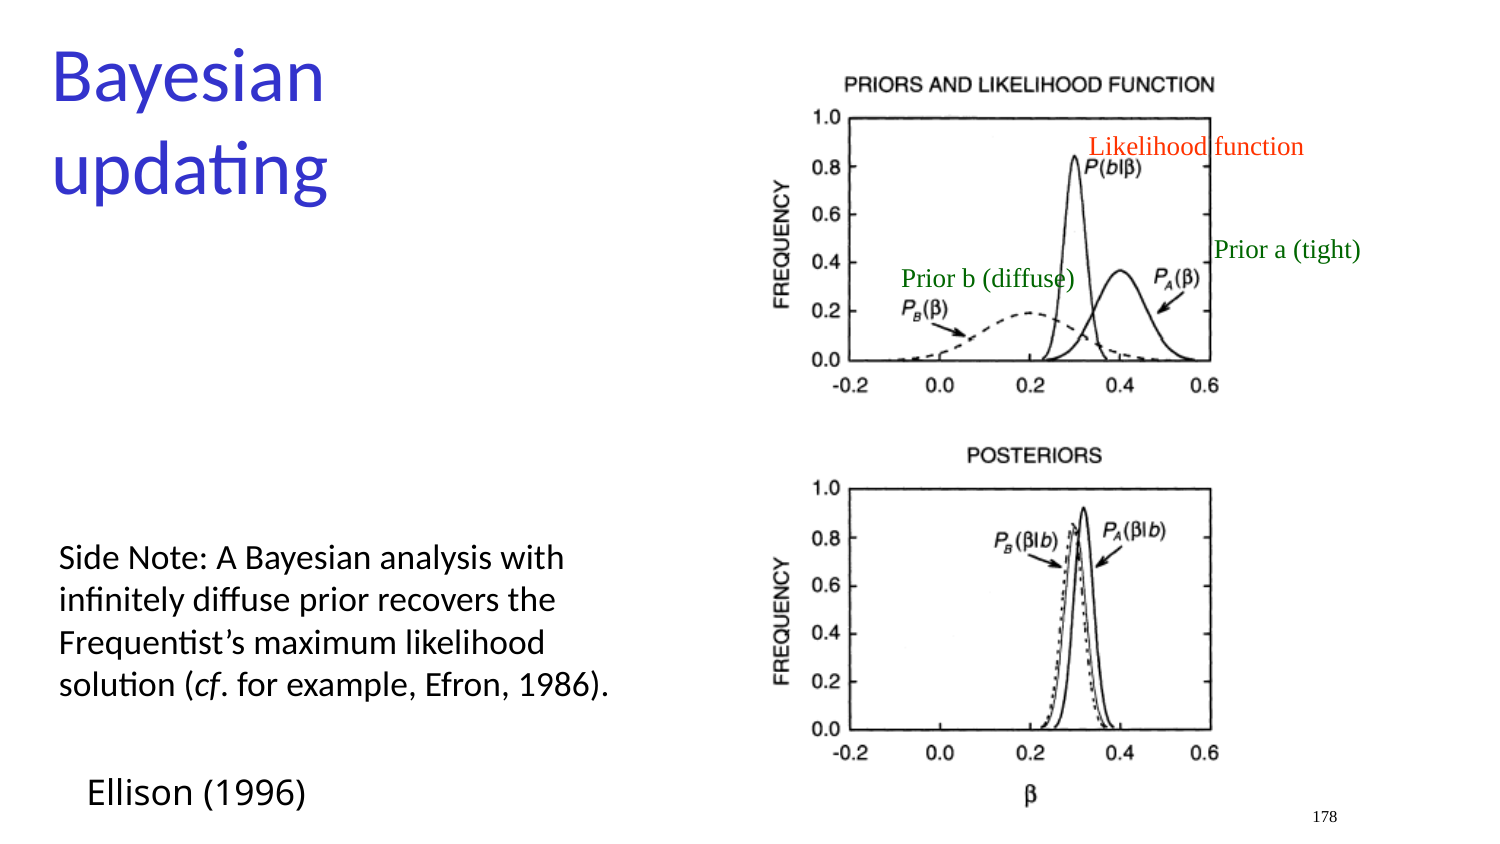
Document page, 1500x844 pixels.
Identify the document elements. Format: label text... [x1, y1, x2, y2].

text_box Likelihood function [1233, 121, 1341, 160]
text_box Bayesian updating [37, 28, 625, 207]
text_box Ellison (1996) [72, 763, 350, 810]
text_box Side Note: A Bayesian analysis with infinitely diffuse prior recovers the Frequentist’s maximum likelihood solution (cf. for example, Efron, 1986). [45, 527, 668, 731]
slide_number ‹#› [1149, 798, 1500, 844]
picture [765, 55, 1229, 819]
text_box Prior a (tight) [1233, 225, 1392, 263]
